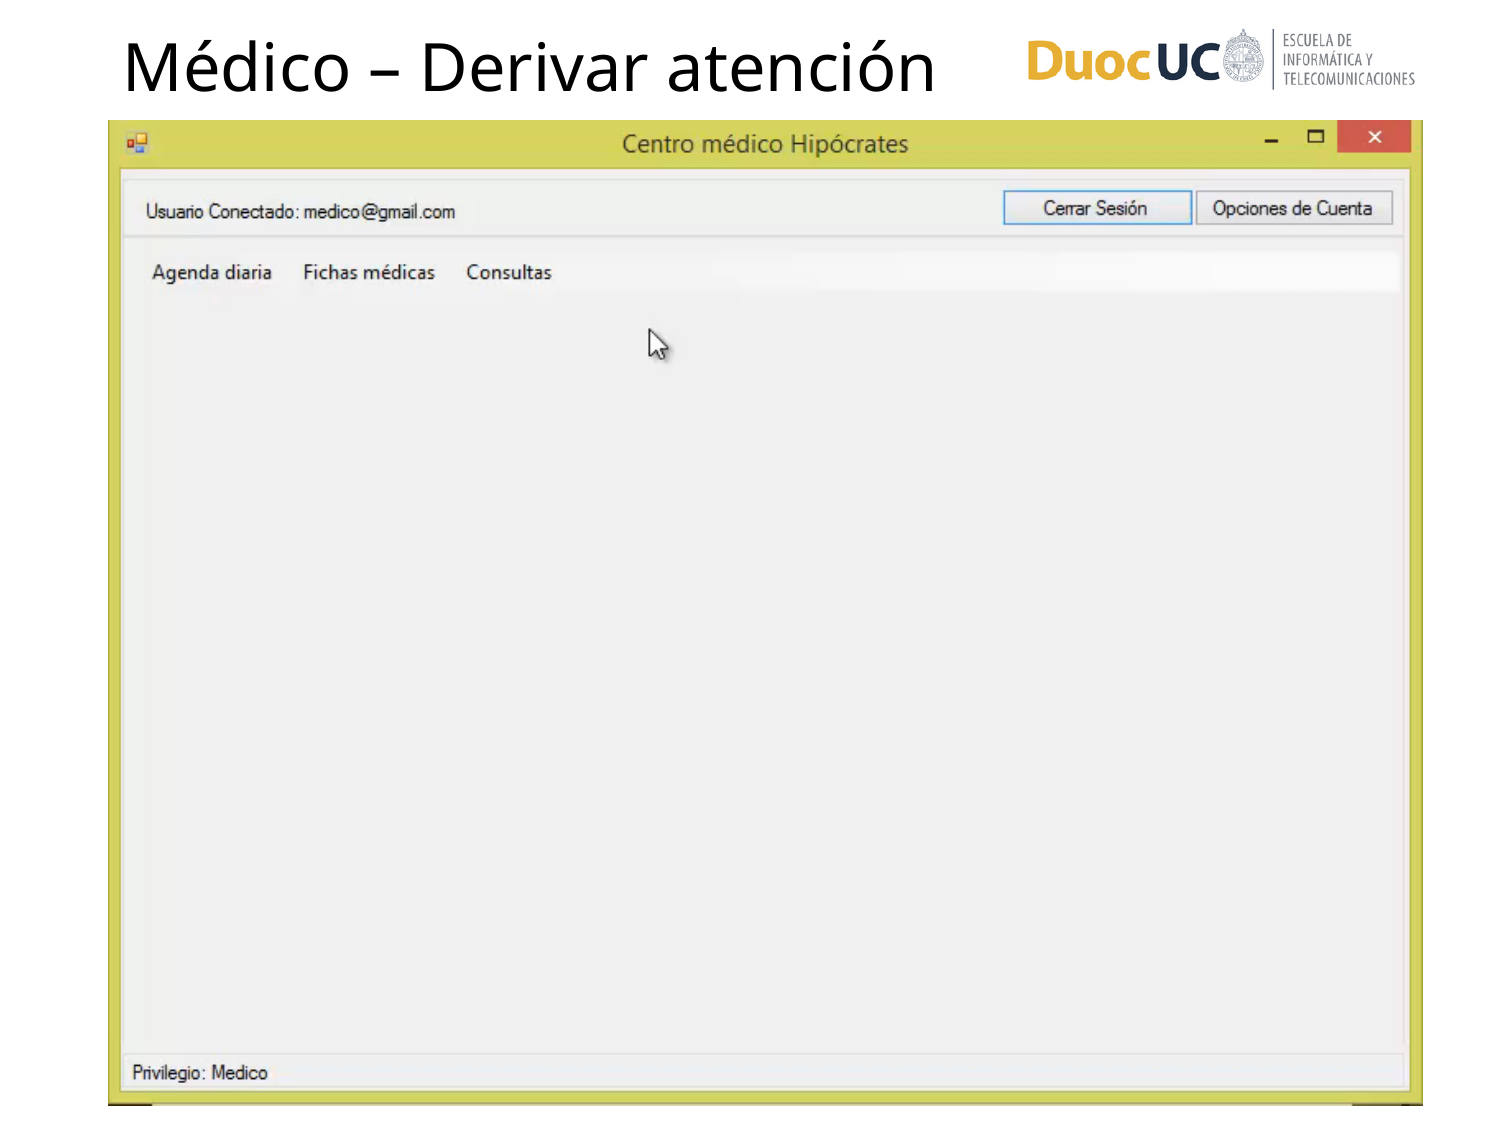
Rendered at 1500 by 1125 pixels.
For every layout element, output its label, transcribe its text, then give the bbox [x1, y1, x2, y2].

picture [1018, 19, 1424, 95]
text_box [107, 119, 1424, 1107]
title Médico – Derivar atención [108, 19, 1339, 119]
